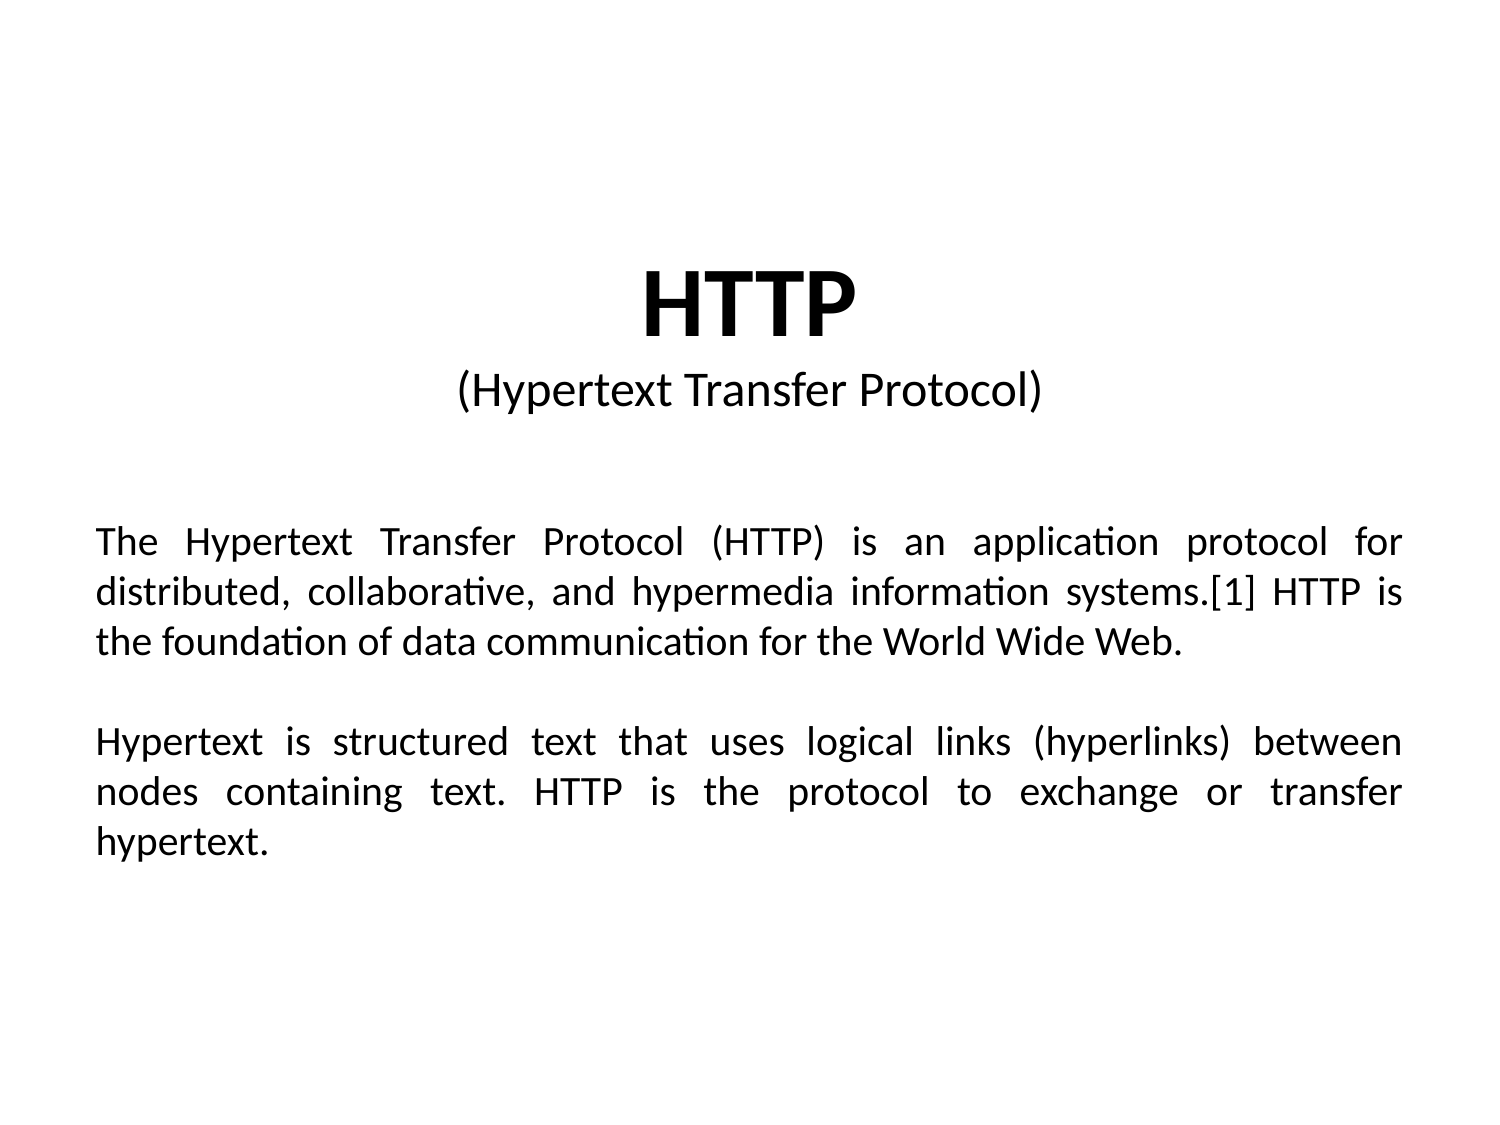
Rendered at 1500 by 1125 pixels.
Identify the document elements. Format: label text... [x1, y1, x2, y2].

text_box The Hypertext Transfer Protocol (HTTP) is an application protocol for distributed, collaborative, and hypermedia information systems.[1] HTTP is the foundation of data communication for the World Wide Web. Hypertext is structured text that uses logical links (hyperlinks) between nodes containing text. HTTP is the protocol to exchange or transfer hypertext. [80, 506, 1419, 872]
title HTTP (Hypertext Transfer Protocol) [75, 262, 1425, 450]
